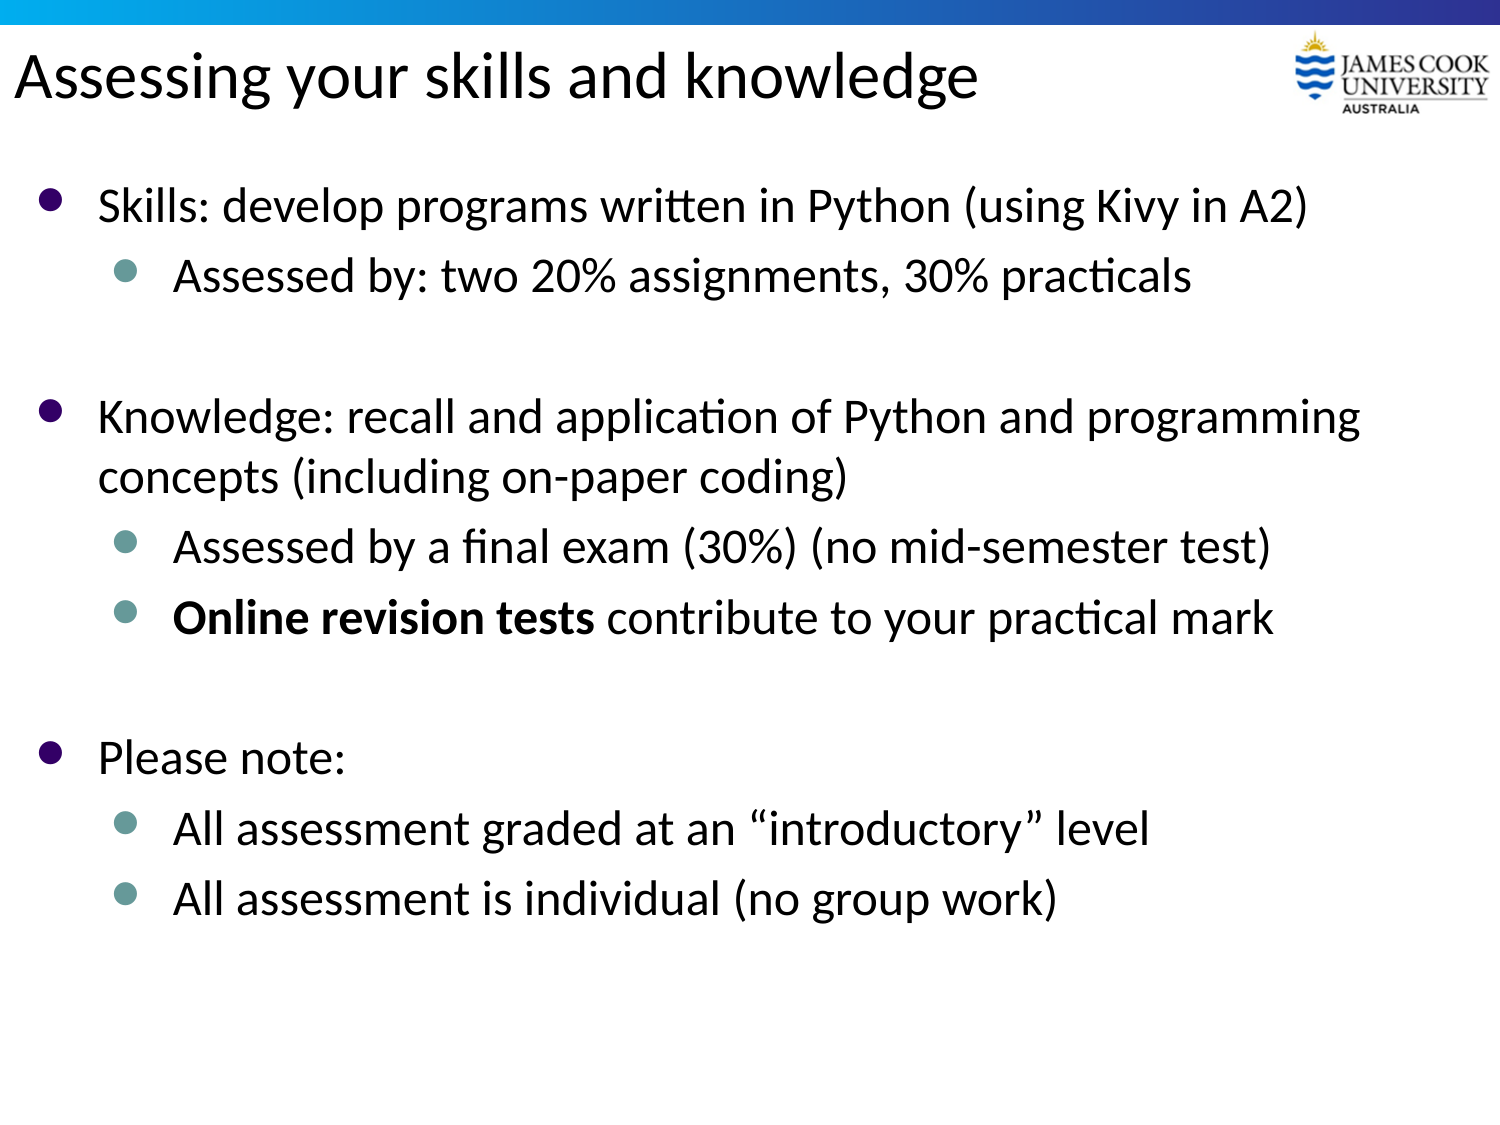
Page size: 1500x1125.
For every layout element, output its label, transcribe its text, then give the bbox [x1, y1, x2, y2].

picture [1287, 25, 1500, 122]
title Assessing your skills and knowledge [3, 32, 1411, 113]
list Skills: develop programs written in Python (using Kivy in A2) Assessed by: two 20% assignments, 30% practicals Knowledge: recall and application of Python and programming concepts (including on-paper coding) Assessed by a final exam (30%) (no mid-semester test) Online revision tests contribute to your practical mark Please note: All assessment graded at an “introductory” level All assessment is individual (no group work) [11, 160, 1477, 1029]
